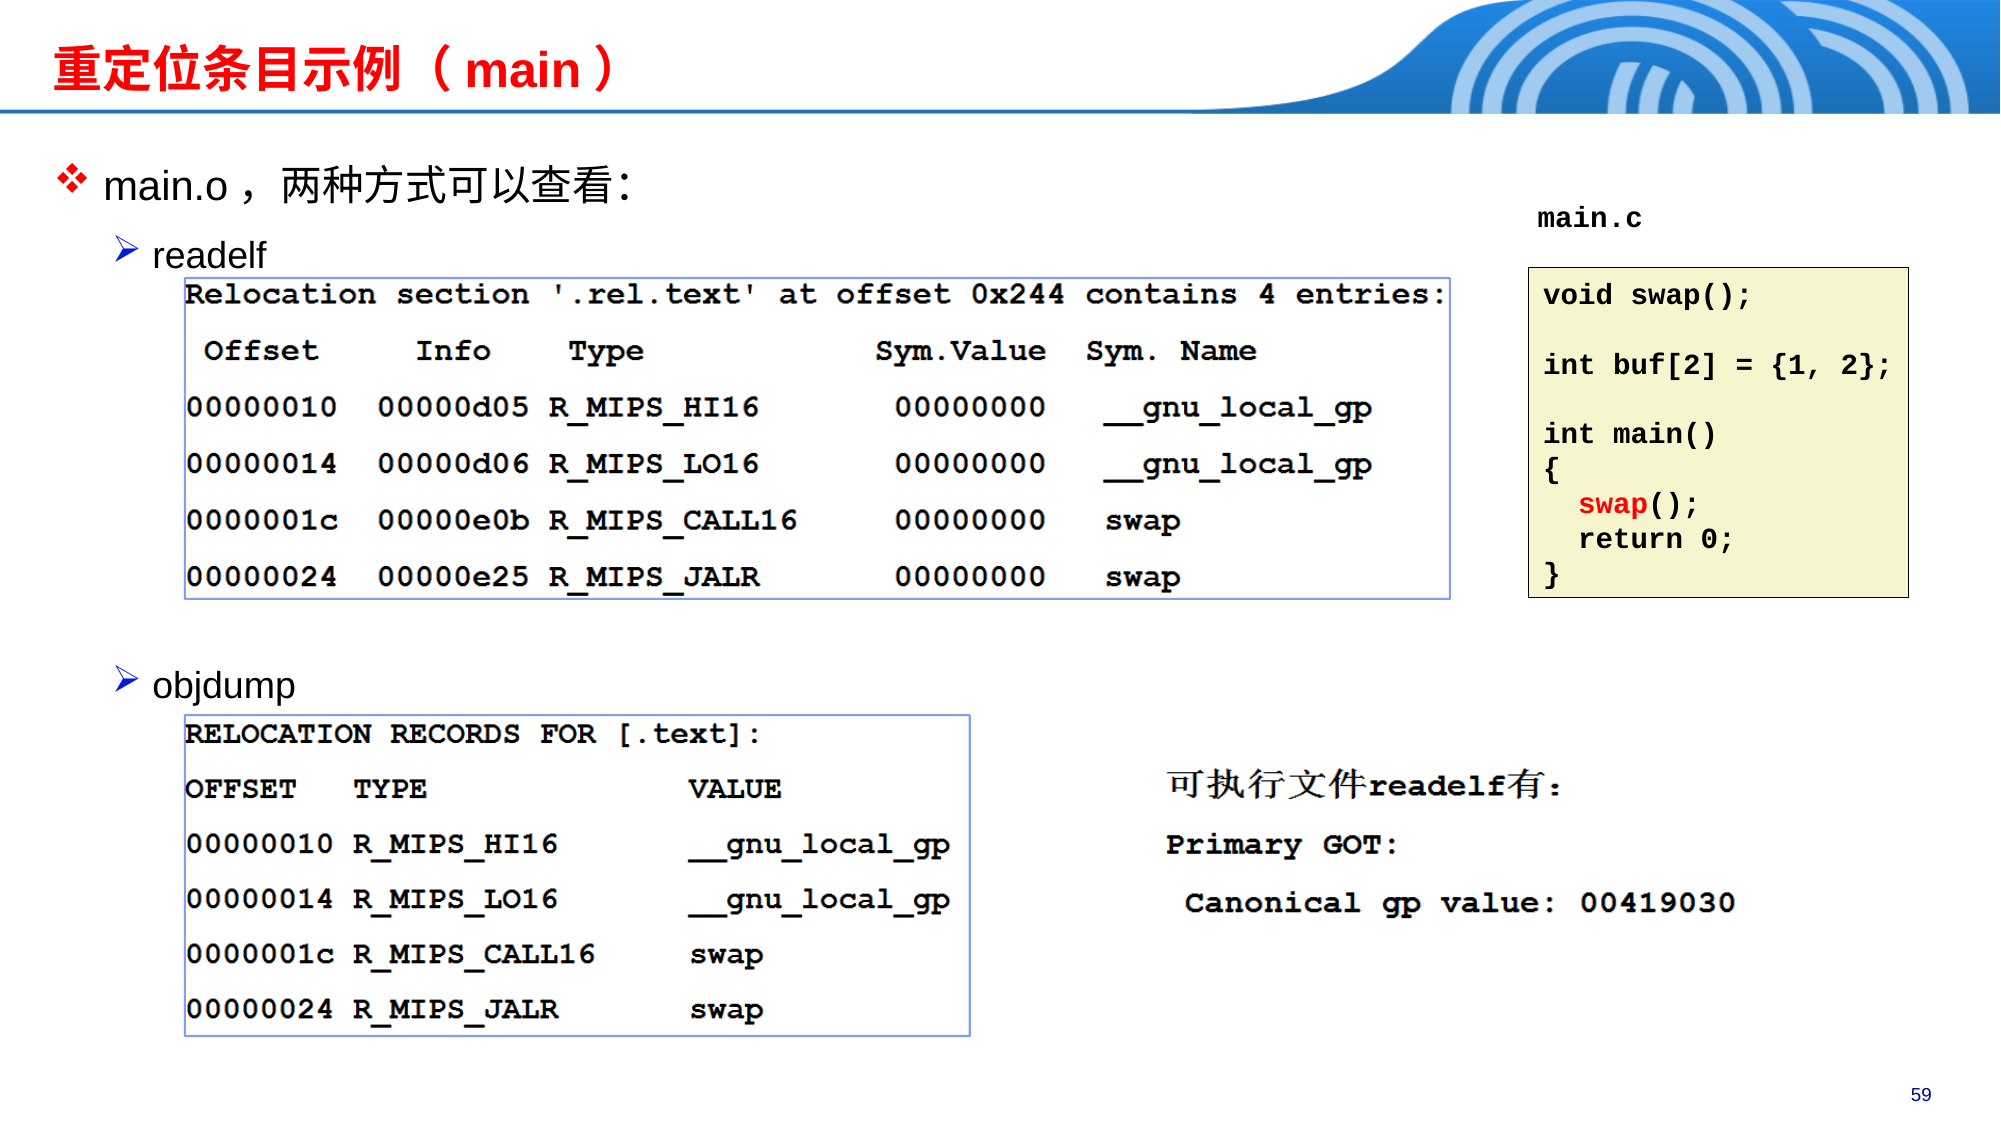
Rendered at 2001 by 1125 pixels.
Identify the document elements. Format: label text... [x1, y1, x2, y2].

text_box main.o，两种方式可以查看： readelf objdump [43, 129, 693, 1043]
title 重定位条目示例（main） [7, 40, 1202, 113]
text_box void swap(); int buf[2] = {1, 2}; int main() { swap(); return 0; } [1528, 267, 1909, 597]
picture [1165, 764, 1746, 924]
picture [185, 278, 1450, 599]
picture [0, 0, 2000, 114]
text_box main.c [1523, 196, 1658, 241]
picture [185, 715, 969, 1036]
